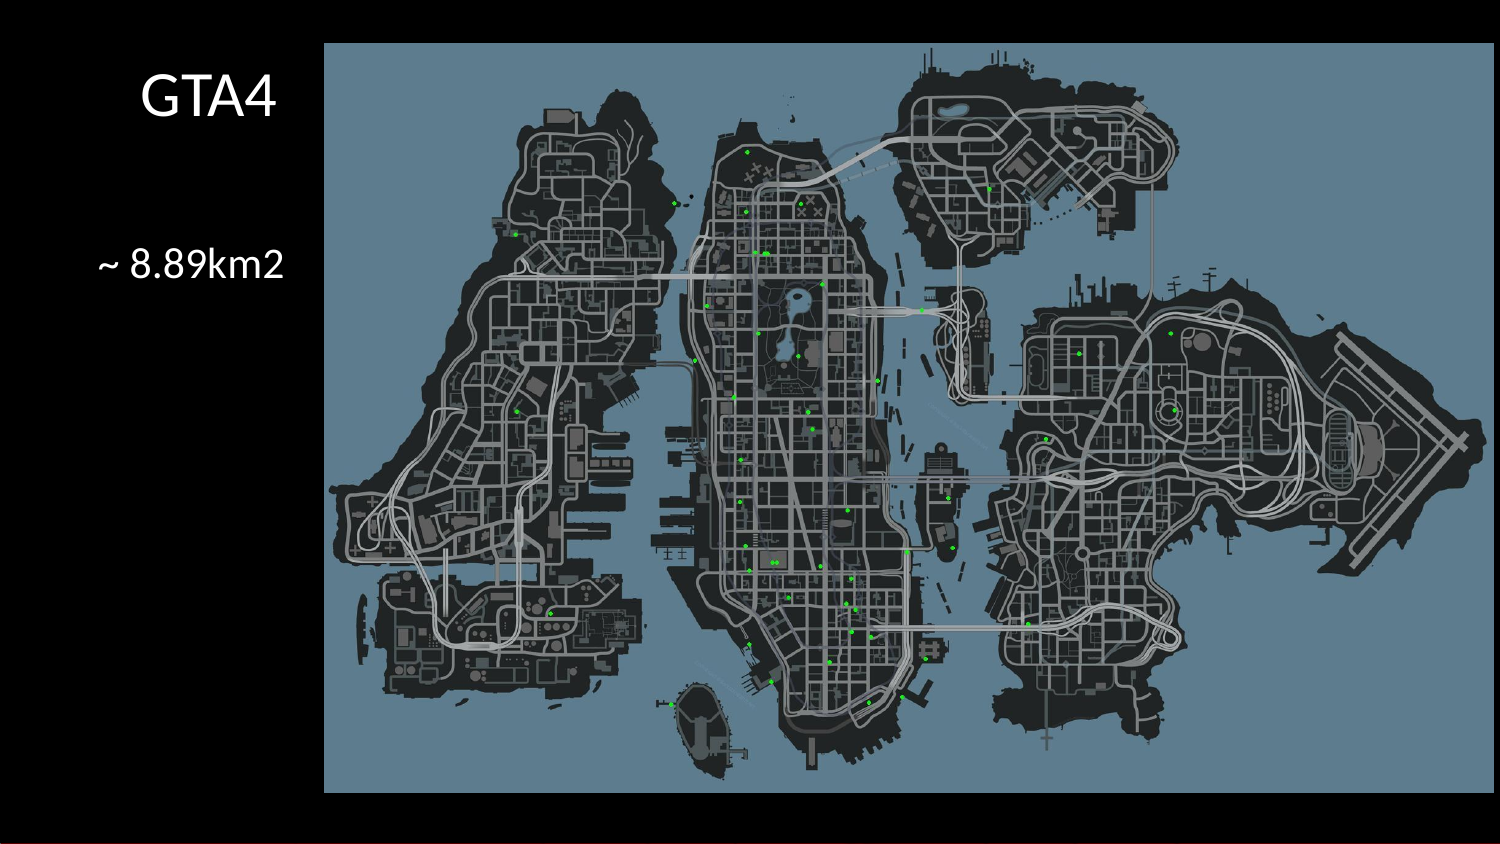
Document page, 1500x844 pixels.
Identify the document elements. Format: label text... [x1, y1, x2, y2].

title GTA4 [131, 56, 324, 151]
list ~ 8.89km2 [88, 235, 324, 761]
picture [324, 43, 1494, 793]
